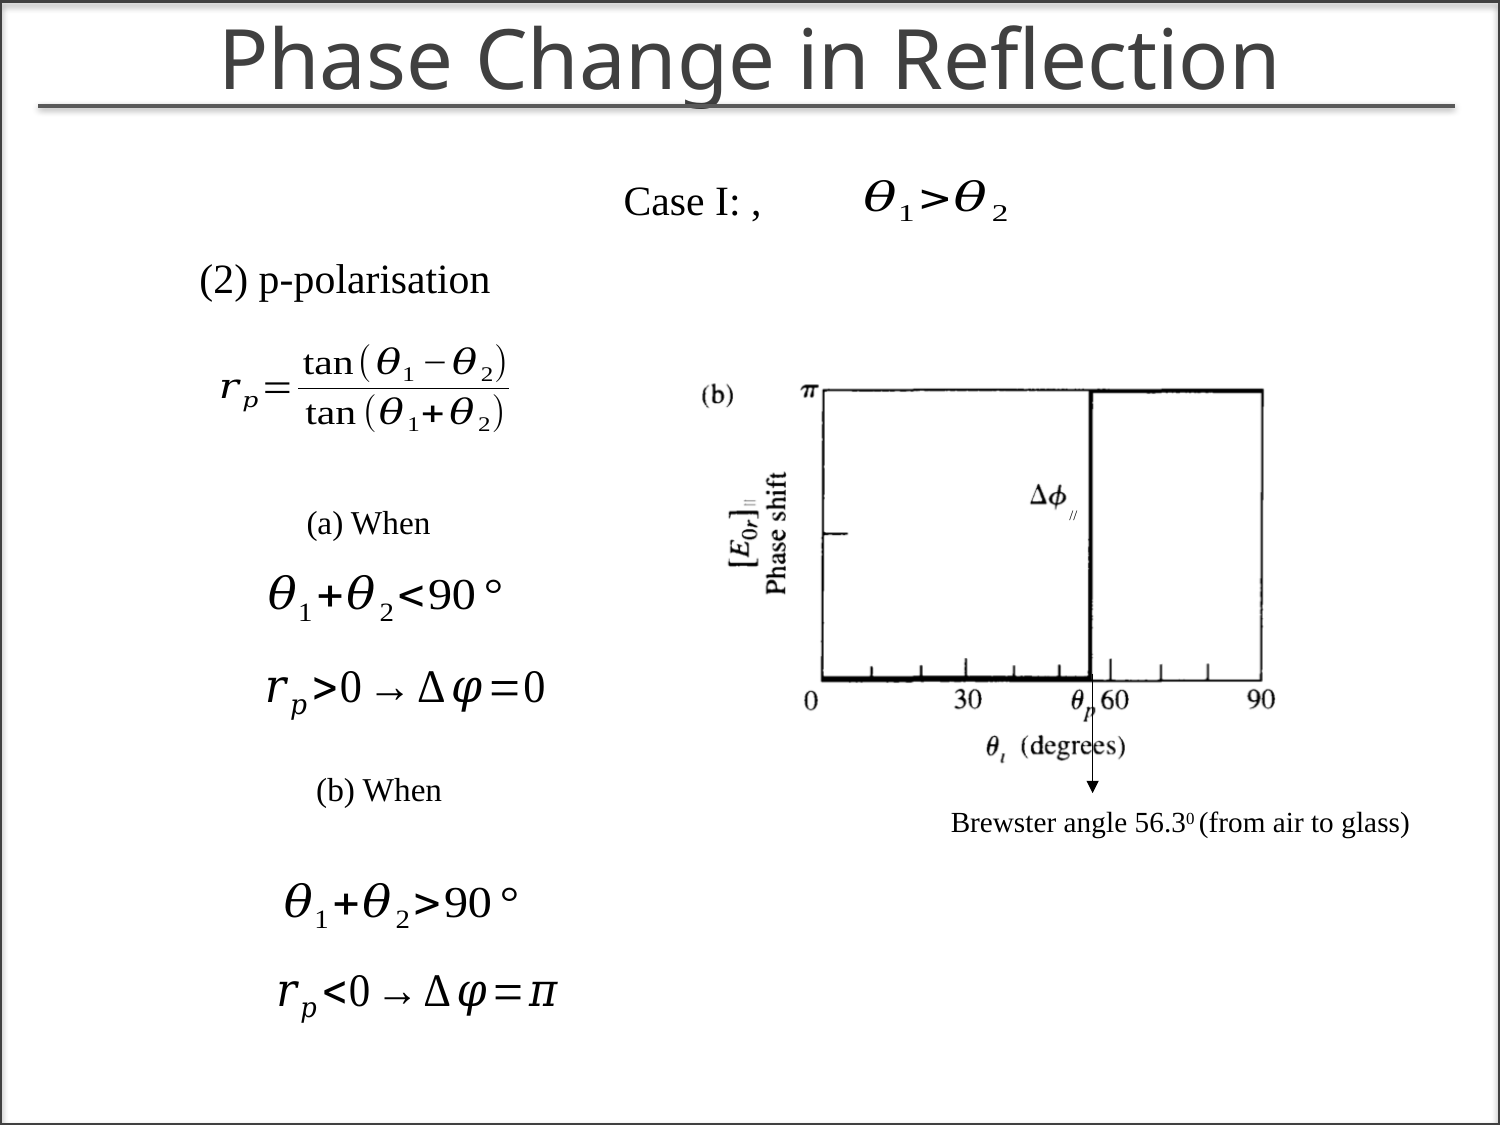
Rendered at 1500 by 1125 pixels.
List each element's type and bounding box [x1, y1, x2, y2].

text_box [0, 0, 1500, 1125]
